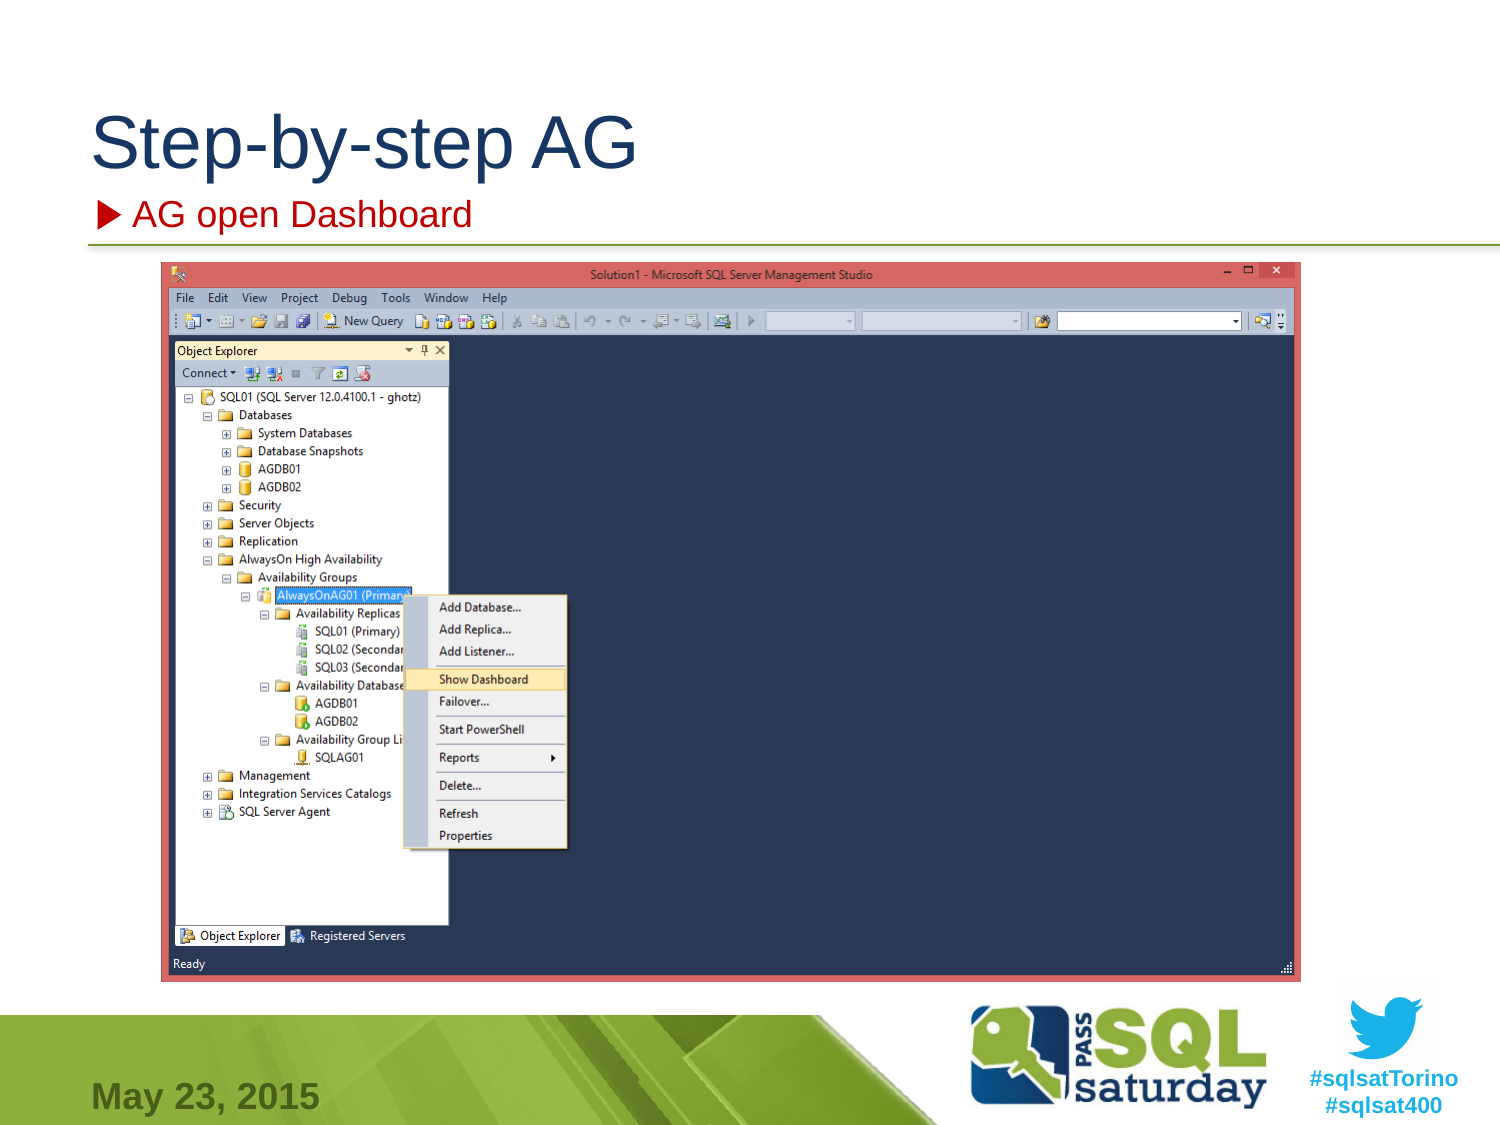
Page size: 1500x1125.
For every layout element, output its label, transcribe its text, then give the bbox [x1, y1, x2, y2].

list AG open Dashboard [117, 179, 1425, 245]
picture [0, 982, 1282, 1125]
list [161, 262, 1302, 982]
picture [1332, 974, 1439, 1082]
title Step-by-step AG [75, 45, 1425, 233]
